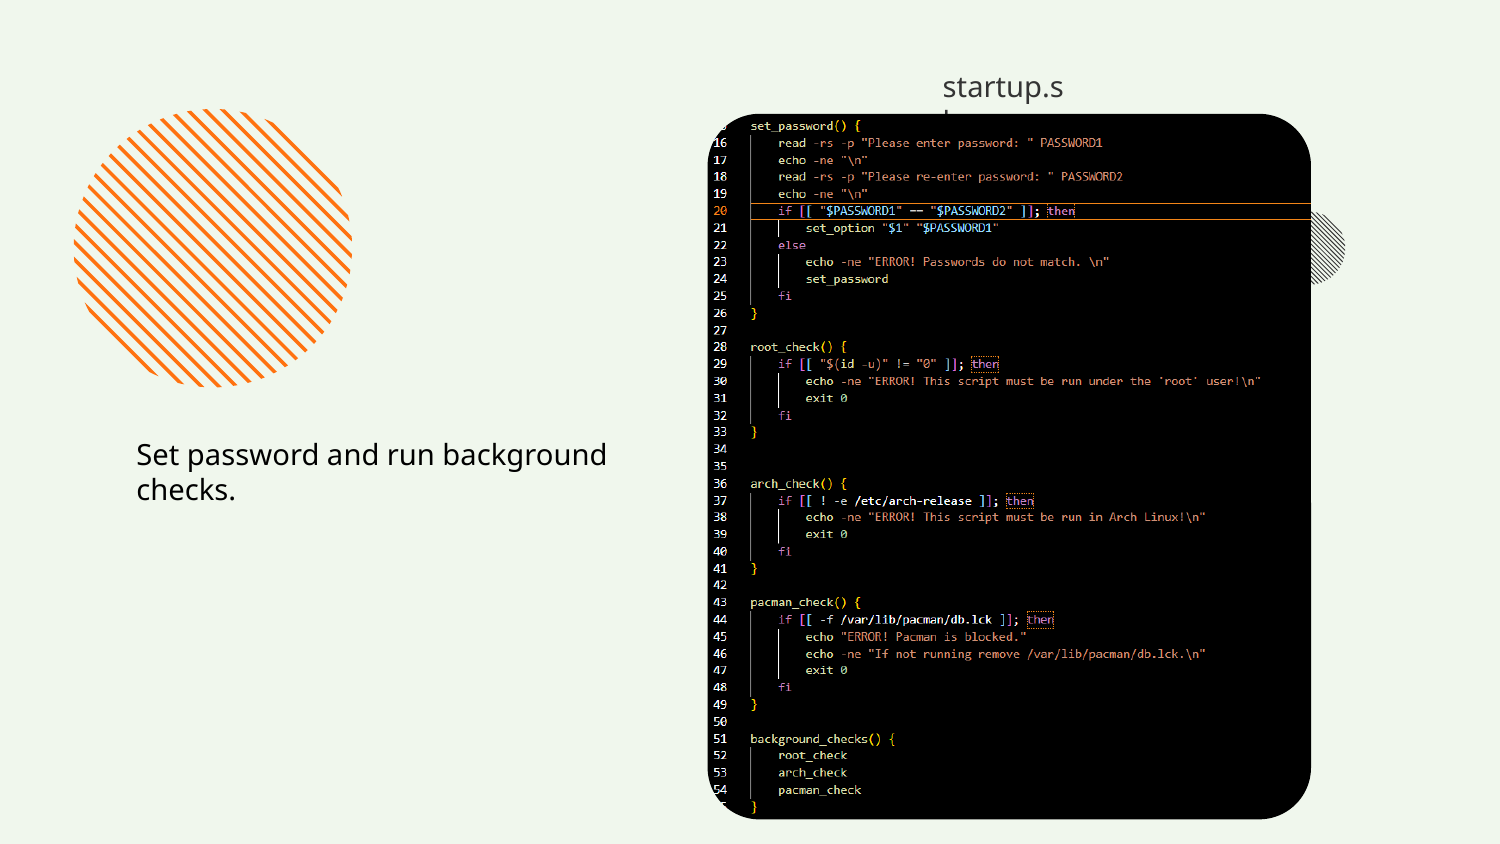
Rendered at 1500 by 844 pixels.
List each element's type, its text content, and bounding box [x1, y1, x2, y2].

text_box startup.sh [927, 53, 1091, 112]
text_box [73, 108, 353, 388]
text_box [1315, 211, 1346, 286]
text_box Set password and run background checks. [121, 428, 650, 514]
picture [707, 113, 1312, 820]
